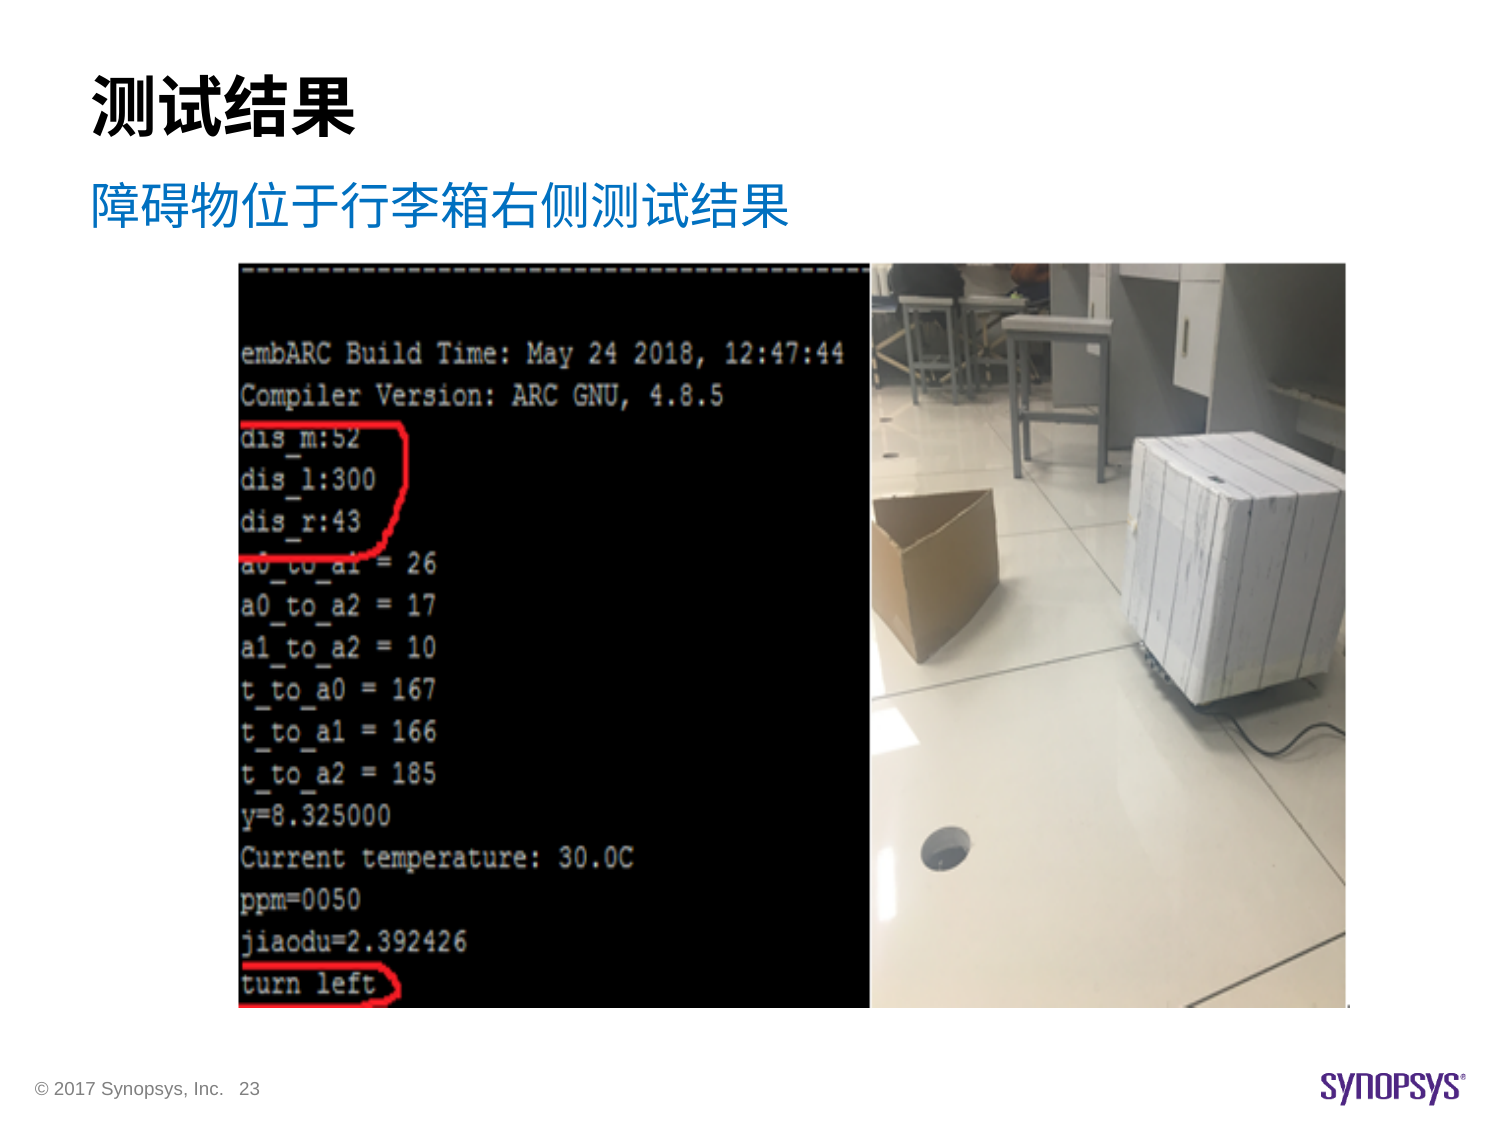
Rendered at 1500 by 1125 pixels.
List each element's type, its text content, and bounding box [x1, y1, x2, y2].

picture [237, 257, 1351, 1008]
title 测试结果 [75, 11, 1500, 199]
list 障碍物位于行李箱右侧测试结果 [75, 167, 1425, 963]
picture [1321, 1073, 1466, 1108]
